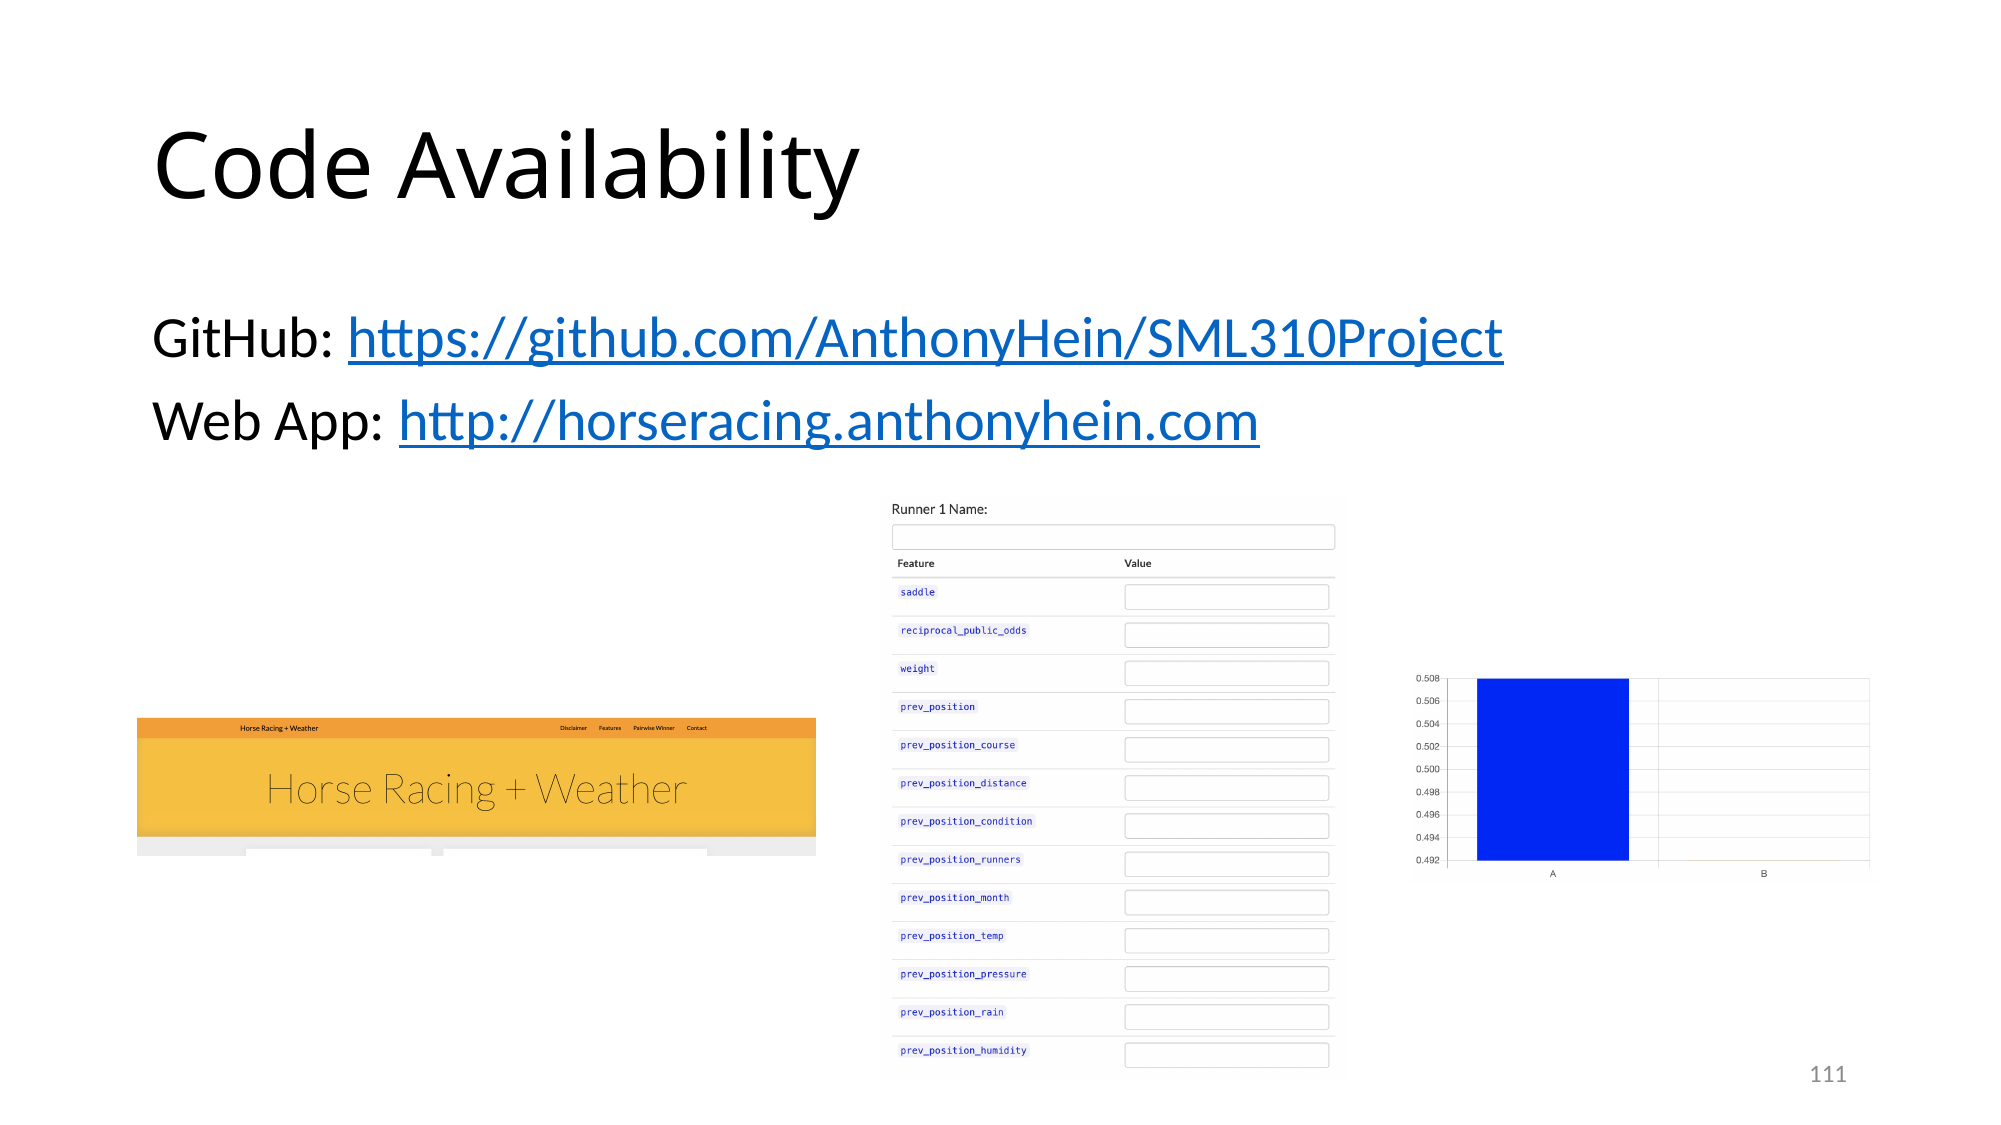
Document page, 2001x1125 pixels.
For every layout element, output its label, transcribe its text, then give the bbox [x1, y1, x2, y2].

list GitHub: https://github.com/AnthonyHein/SML310Project Web App: http://horseracing.anthonyhein.com [137, 299, 1938, 543]
slide_number 111 [1412, 1042, 1863, 1103]
title Code Availability [137, 59, 1863, 278]
picture [1410, 672, 1878, 883]
picture [137, 717, 816, 856]
picture [879, 495, 1347, 1079]
